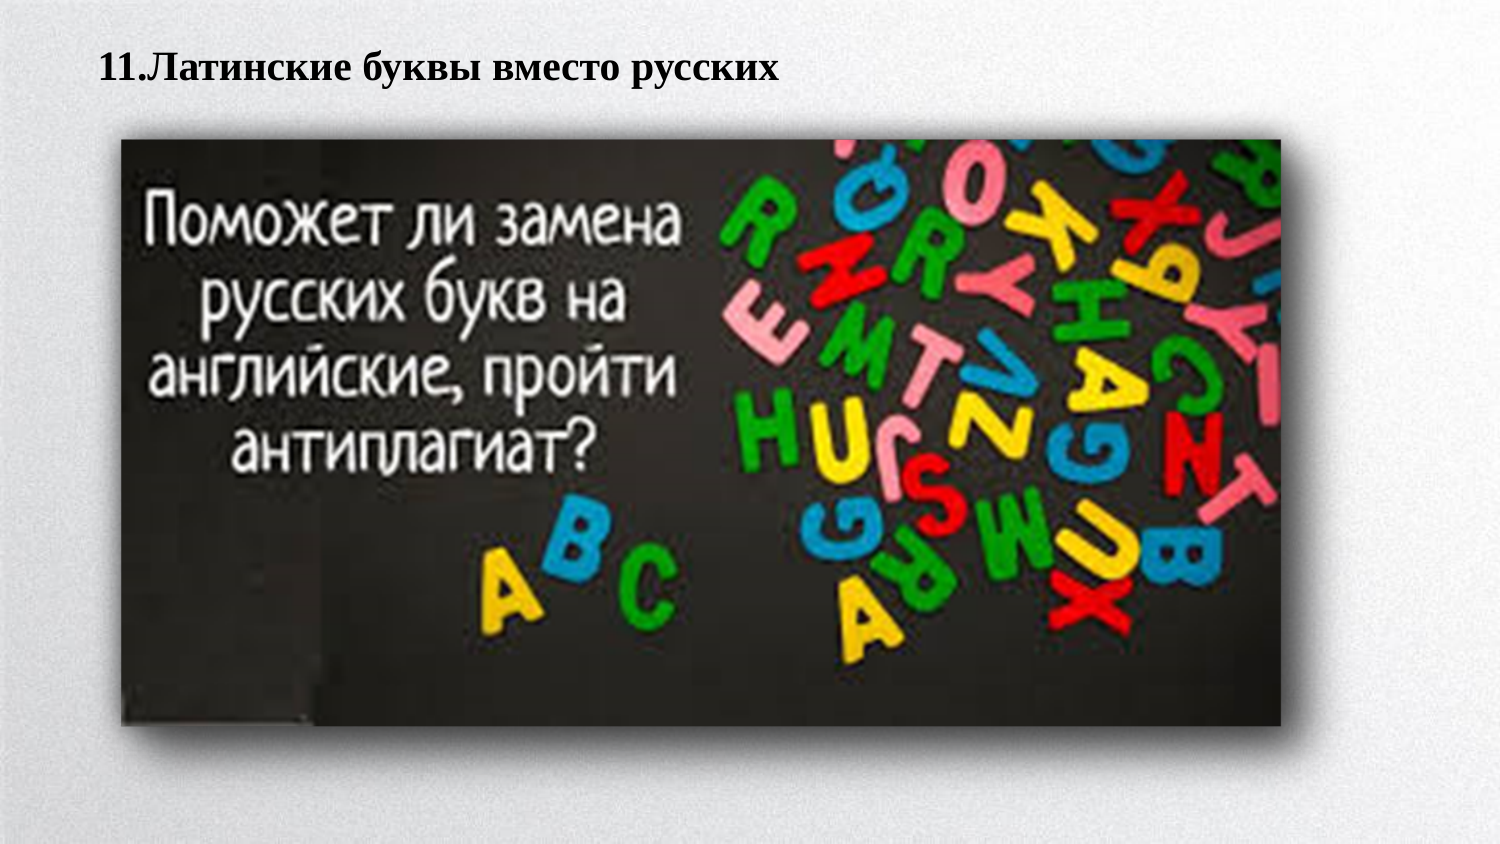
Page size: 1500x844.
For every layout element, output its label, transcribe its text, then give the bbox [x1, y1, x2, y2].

picture [0, 0, 1500, 844]
text_box 11.Латинские буквы вместо русских [82, 31, 795, 76]
